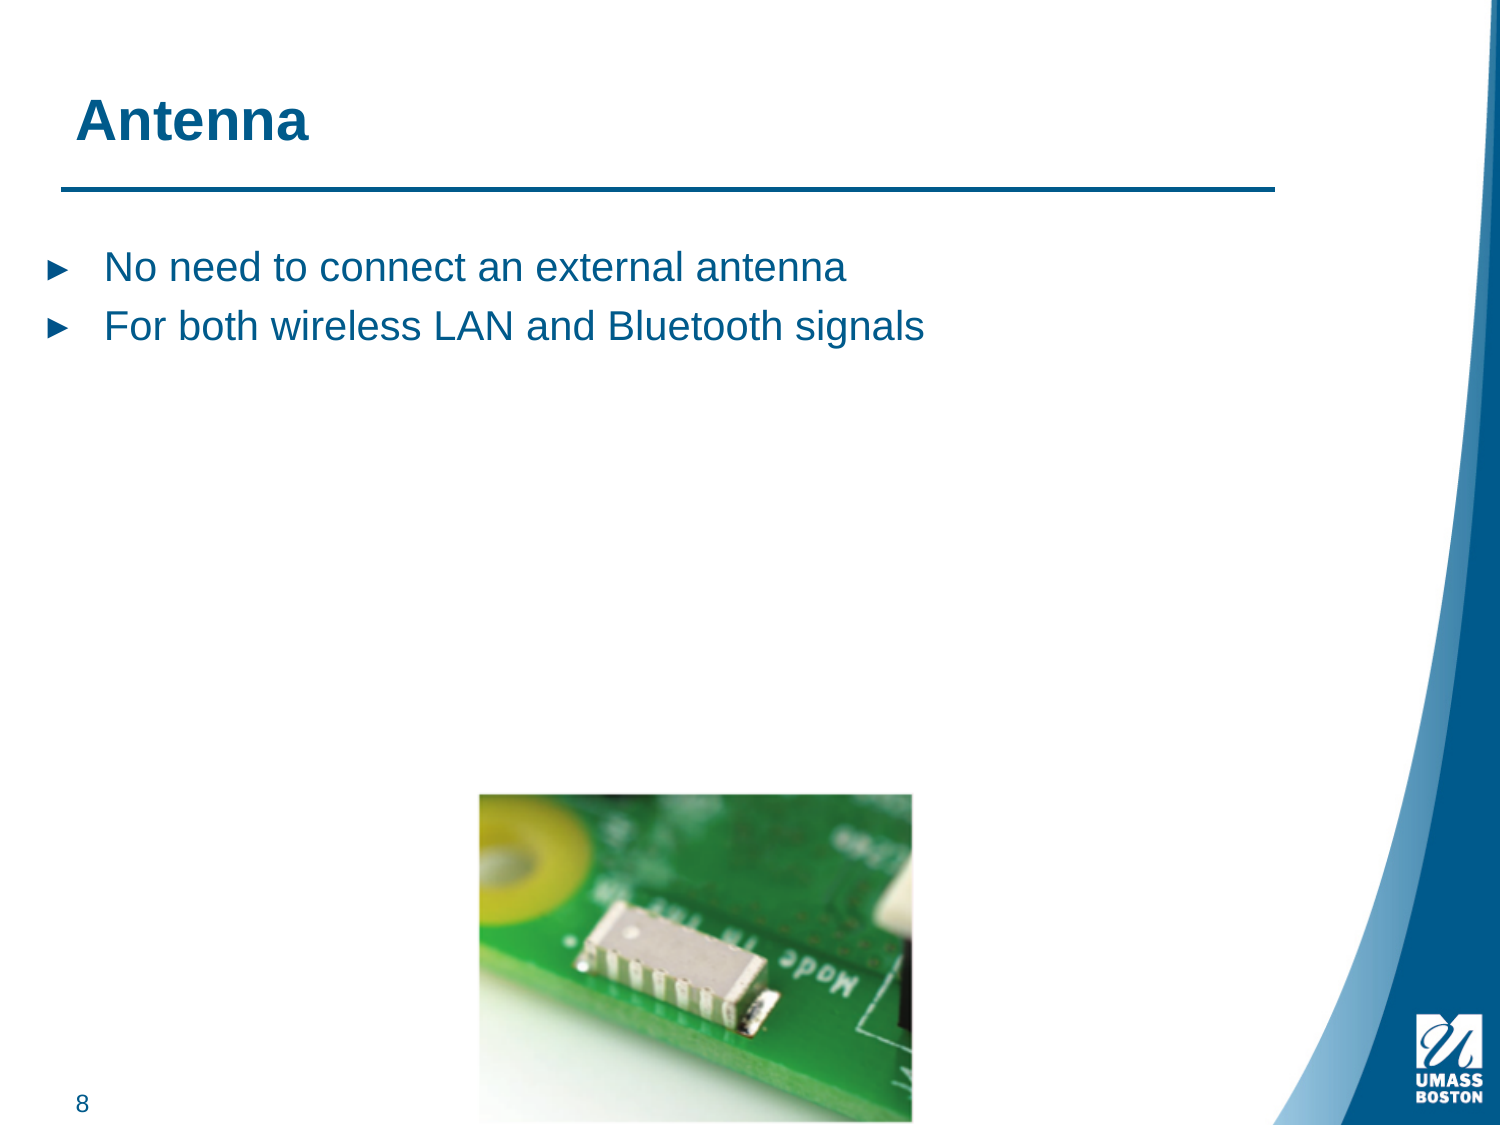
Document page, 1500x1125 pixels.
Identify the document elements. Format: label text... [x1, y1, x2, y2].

list No need to connect an external antenna For both wireless LAN and Bluetooth signals [32, 232, 1475, 1067]
picture [0, 0, 1500, 1125]
title Antenna [60, 75, 1275, 174]
